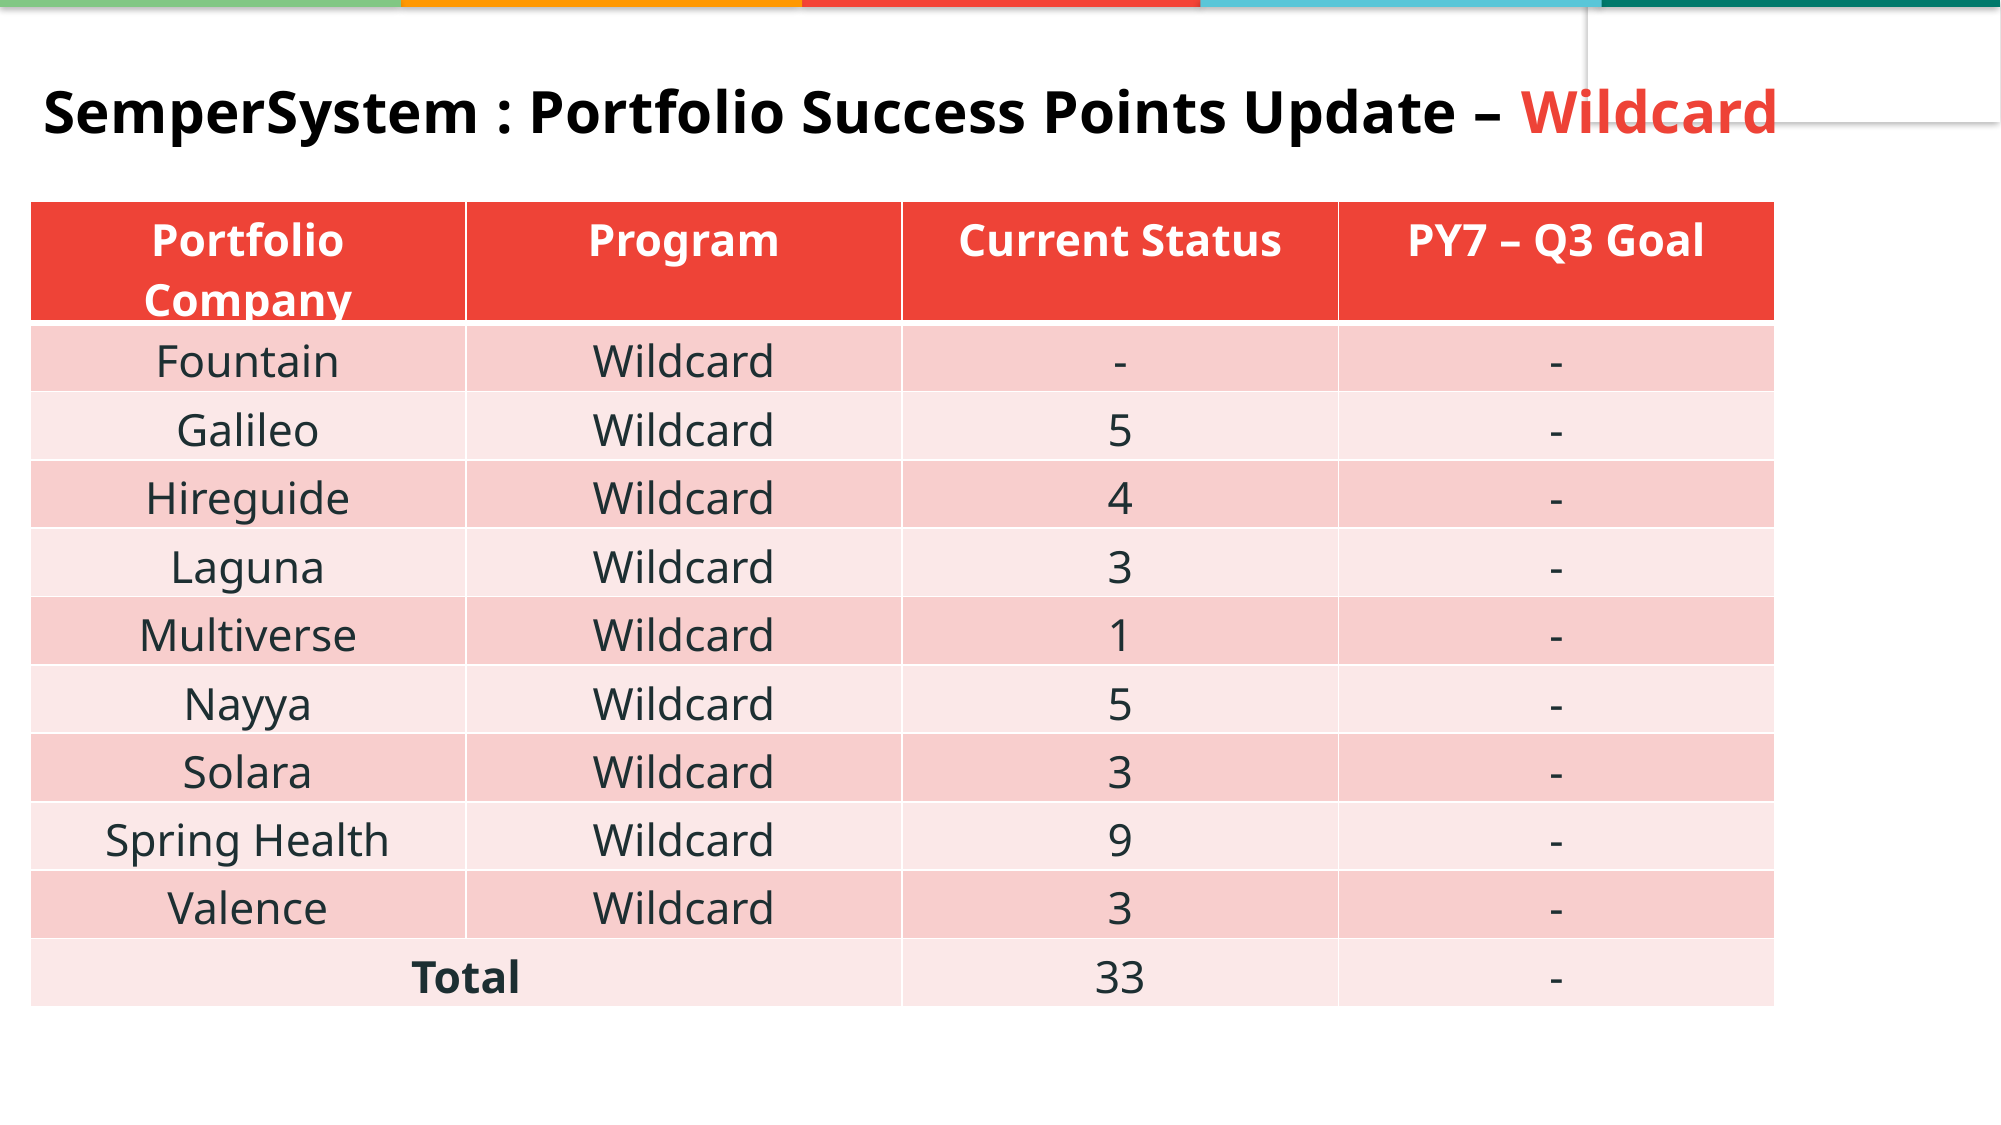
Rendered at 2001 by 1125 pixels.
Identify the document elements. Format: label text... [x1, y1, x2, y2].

table_cell 9 [903, 803, 1338, 869]
table_cell Fountain [31, 326, 465, 391]
table_cell Solara [31, 734, 465, 801]
table_cell - [1339, 597, 1774, 664]
table_cell Wildcard [467, 529, 901, 596]
table_cell 5 [903, 666, 1338, 732]
table_cell - [1339, 461, 1774, 527]
table_header Current Status [903, 202, 1338, 320]
table_cell Valence [31, 871, 465, 938]
table_cell 3 [903, 871, 1338, 938]
table_cell Nayya [31, 666, 465, 732]
table_cell 5 [903, 392, 1338, 459]
table_cell - [1339, 734, 1774, 801]
table_cell - [1339, 392, 1774, 459]
text_box SemperSystem : Portfolio Success Points Update – Wildcard [29, 76, 2000, 180]
table_cell - [1339, 666, 1774, 732]
table_cell - [1339, 529, 1774, 596]
table_cell Total [31, 939, 901, 1006]
table_cell Wildcard [467, 871, 901, 938]
table_cell 1 [903, 597, 1338, 664]
table_cell Galileo [31, 392, 465, 459]
table_cell Spring Health [31, 803, 465, 869]
table_cell 4 [903, 461, 1338, 527]
table_cell Wildcard [467, 803, 901, 869]
table_cell - [1339, 326, 1774, 391]
table_cell Wildcard [467, 666, 901, 732]
table_cell 3 [903, 734, 1338, 801]
table_cell Wildcard [467, 734, 901, 801]
table_cell Laguna [31, 529, 465, 596]
table_cell - [1339, 871, 1774, 938]
table_header Portfolio Company [31, 202, 465, 320]
table_cell Hireguide [31, 461, 465, 527]
table_cell - [1339, 803, 1774, 869]
table_cell Wildcard [467, 326, 901, 391]
table_cell 33 [903, 939, 1338, 1006]
table_cell - [1339, 939, 1774, 1006]
table_header Program [467, 202, 901, 320]
table_cell - [903, 326, 1338, 391]
table_cell 3 [903, 529, 1338, 596]
table_header PY7 – Q3 Goal [1339, 202, 1774, 320]
table_cell Wildcard [467, 392, 901, 459]
table_cell Wildcard [467, 461, 901, 527]
table_cell Wildcard [467, 597, 901, 664]
table_cell Multiverse [31, 597, 465, 664]
